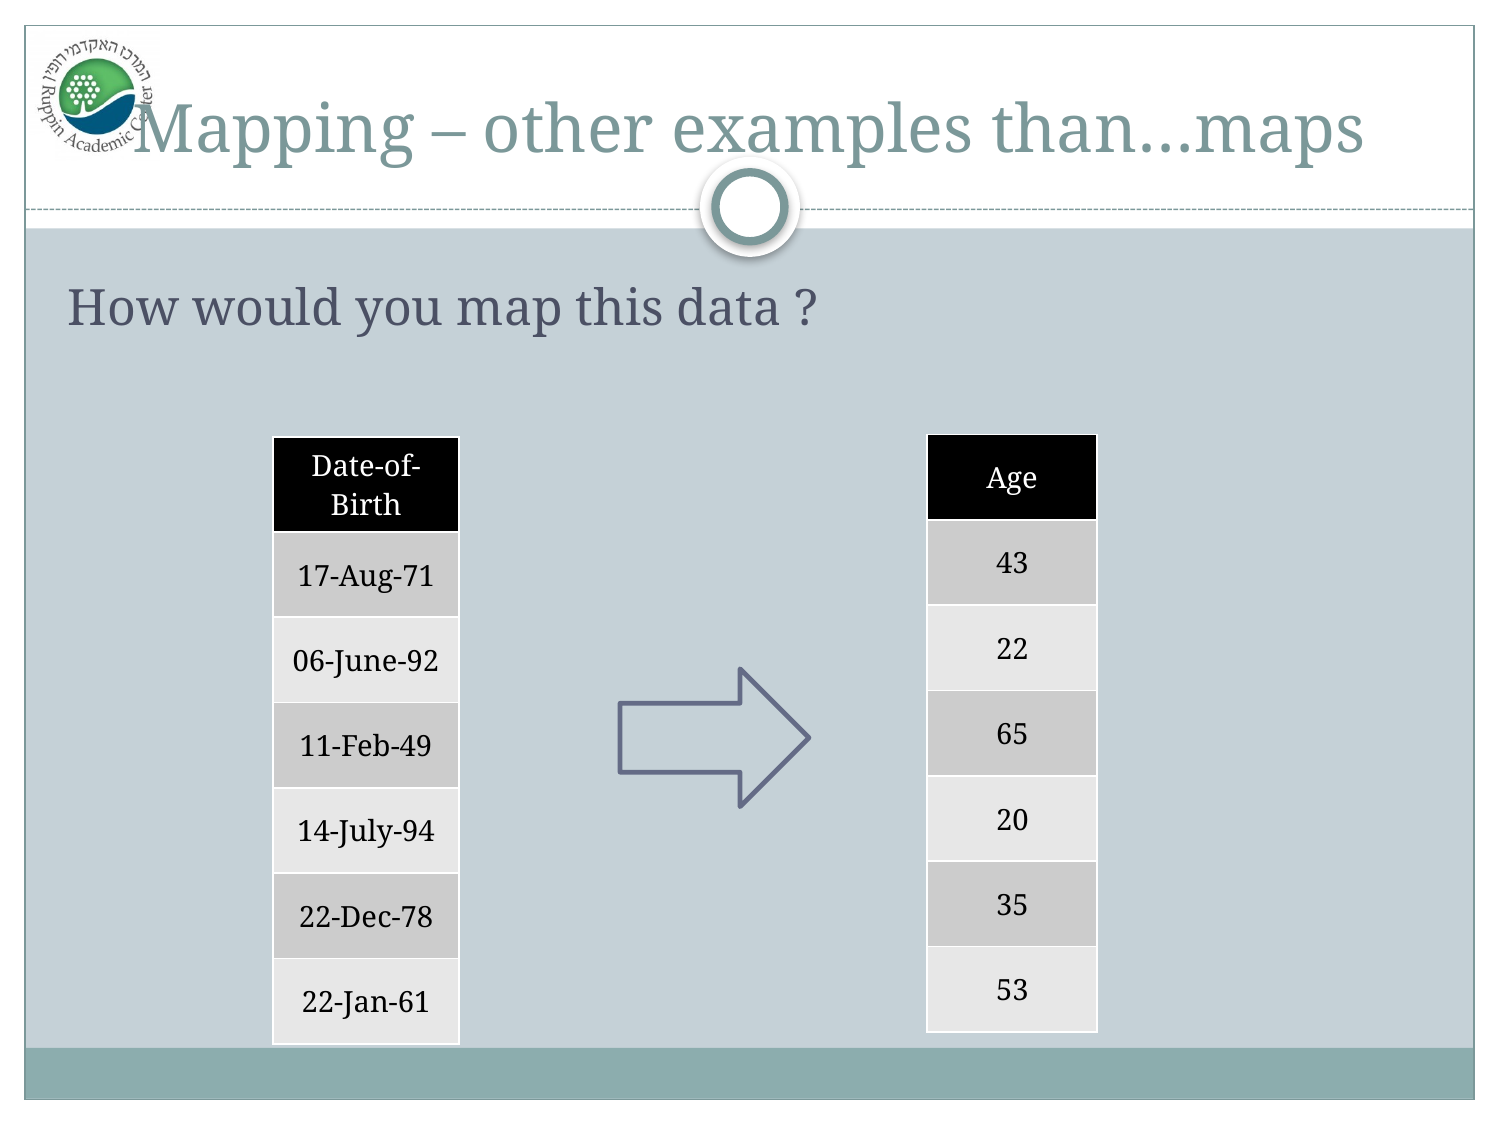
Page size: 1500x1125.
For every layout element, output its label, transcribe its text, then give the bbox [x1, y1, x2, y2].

list How would you map this data ? [53, 264, 1447, 1047]
title Mapping – other examples than…maps [75, 38, 1425, 174]
picture [29, 30, 160, 161]
